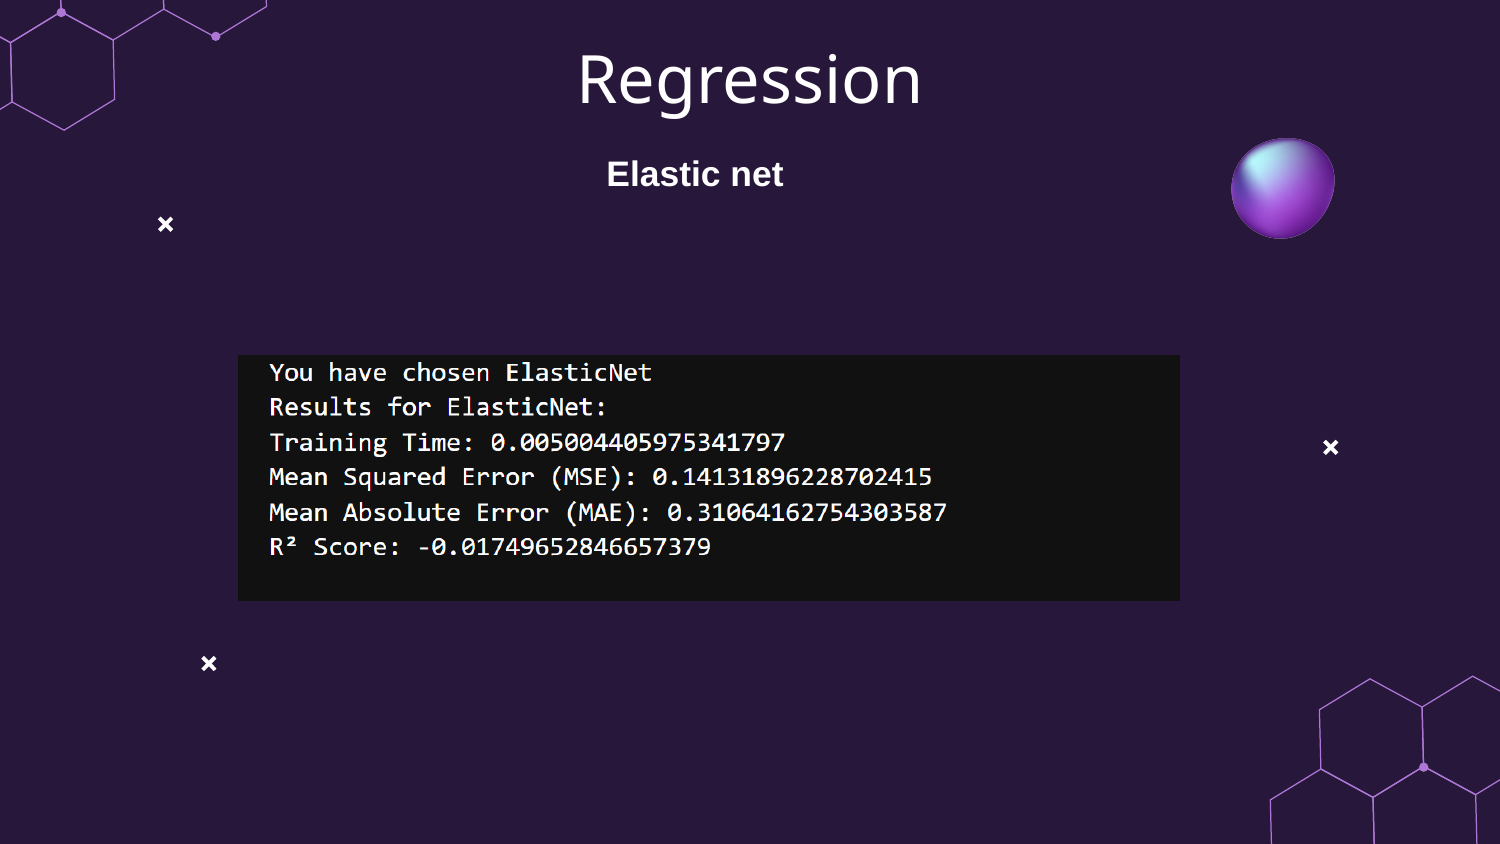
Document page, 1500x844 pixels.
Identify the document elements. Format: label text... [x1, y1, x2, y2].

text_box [1324, 440, 1338, 454]
picture [238, 355, 1180, 602]
text_box Elastic net [342, 136, 1048, 239]
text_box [159, 217, 173, 231]
picture [1218, 124, 1351, 252]
title Regression [118, 22, 1382, 117]
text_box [202, 657, 216, 671]
